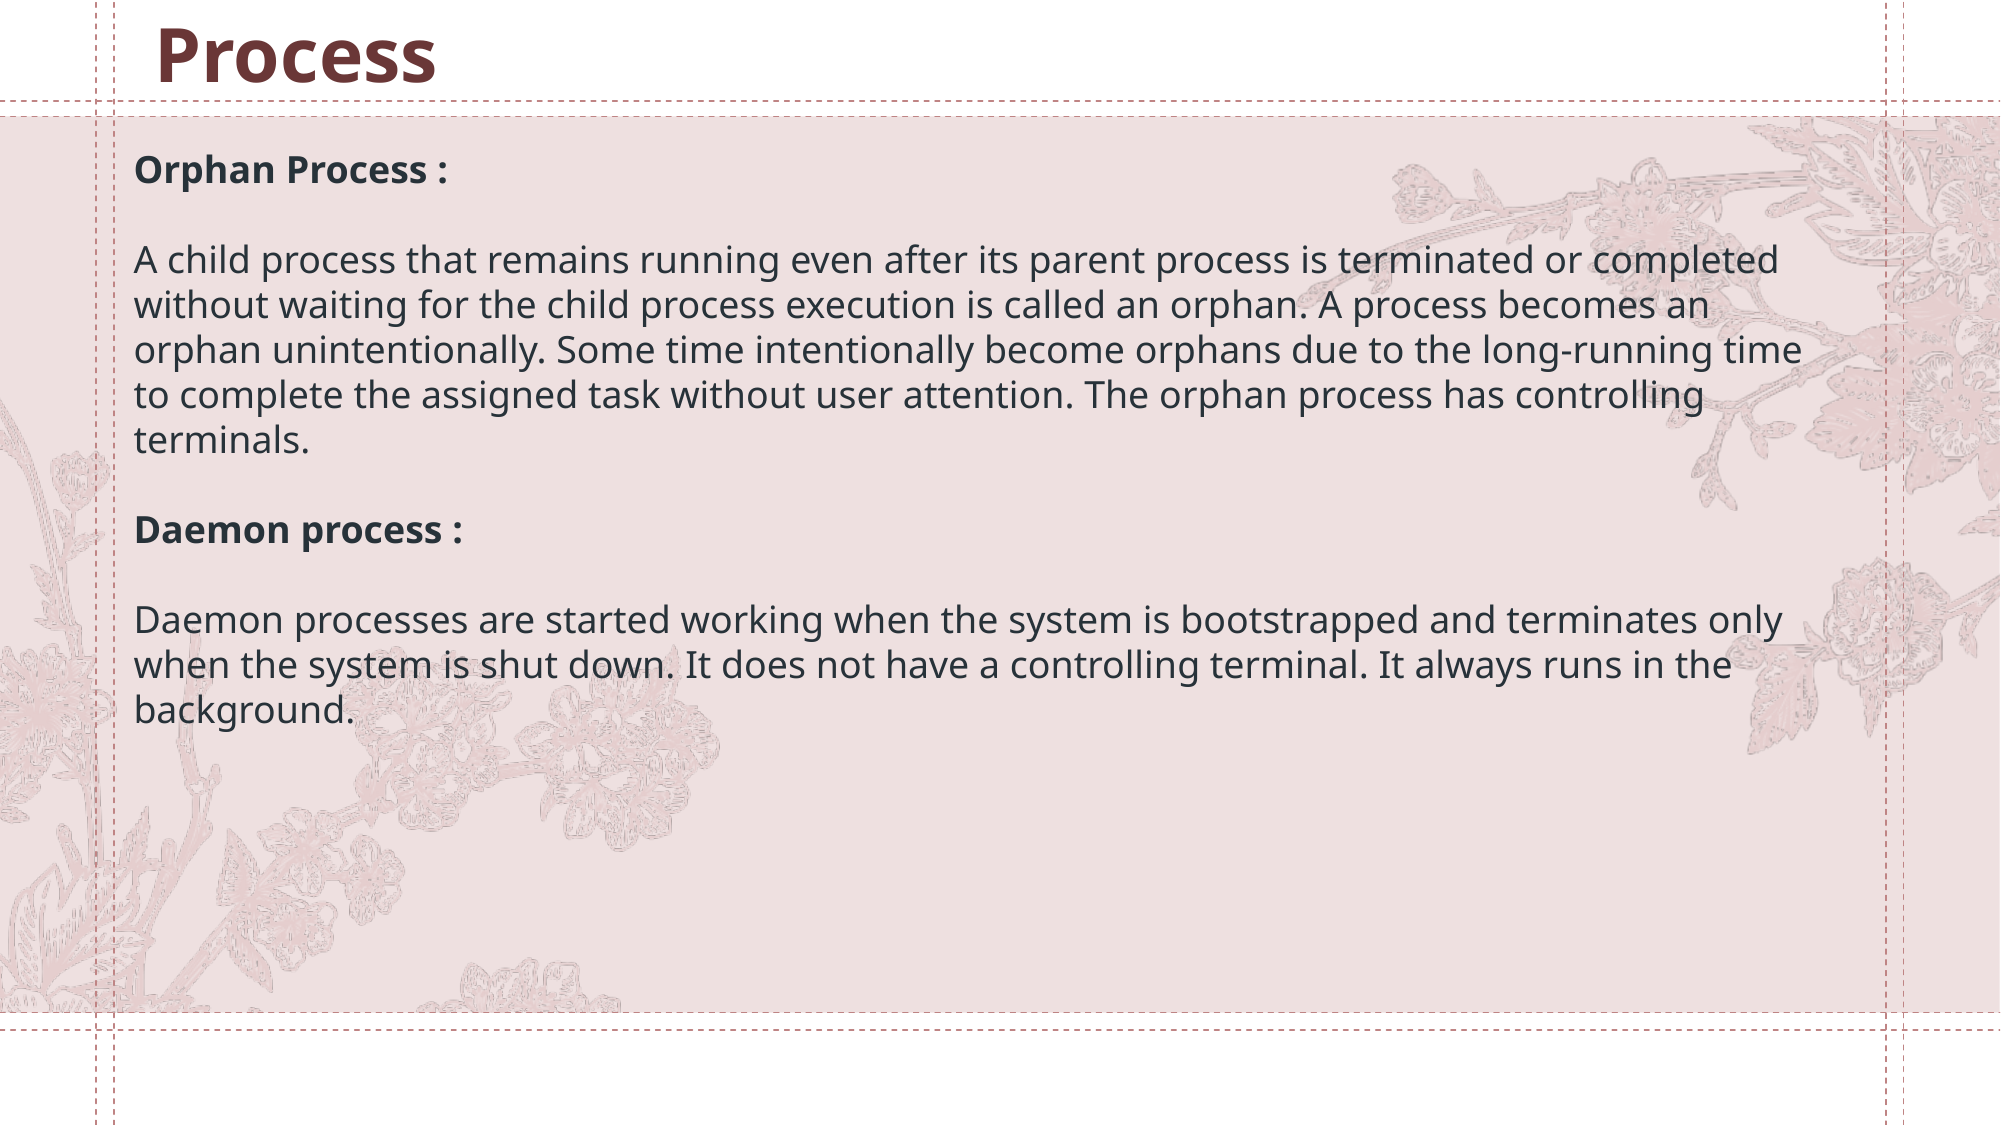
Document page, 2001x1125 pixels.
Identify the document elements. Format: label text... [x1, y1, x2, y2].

text_box Process [139, 0, 1141, 105]
picture [0, 297, 778, 1013]
text_box Orphan Process : A child process that remains running even after its parent process is terminated or completed without waiting for the child process execution is called an orphan. A process becomes an orphan unintentionally. Some time intentionally become orphans due to the long-running time to complete the assigned task without user attention. The orphan process has controlling terminals. Daemon process : Daemon processes are started working when the system is bootstrapped and terminates only when the system is shut down. It does not have a controlling terminal. It always runs in the background. [118, 138, 1850, 739]
picture [1240, 116, 2000, 873]
